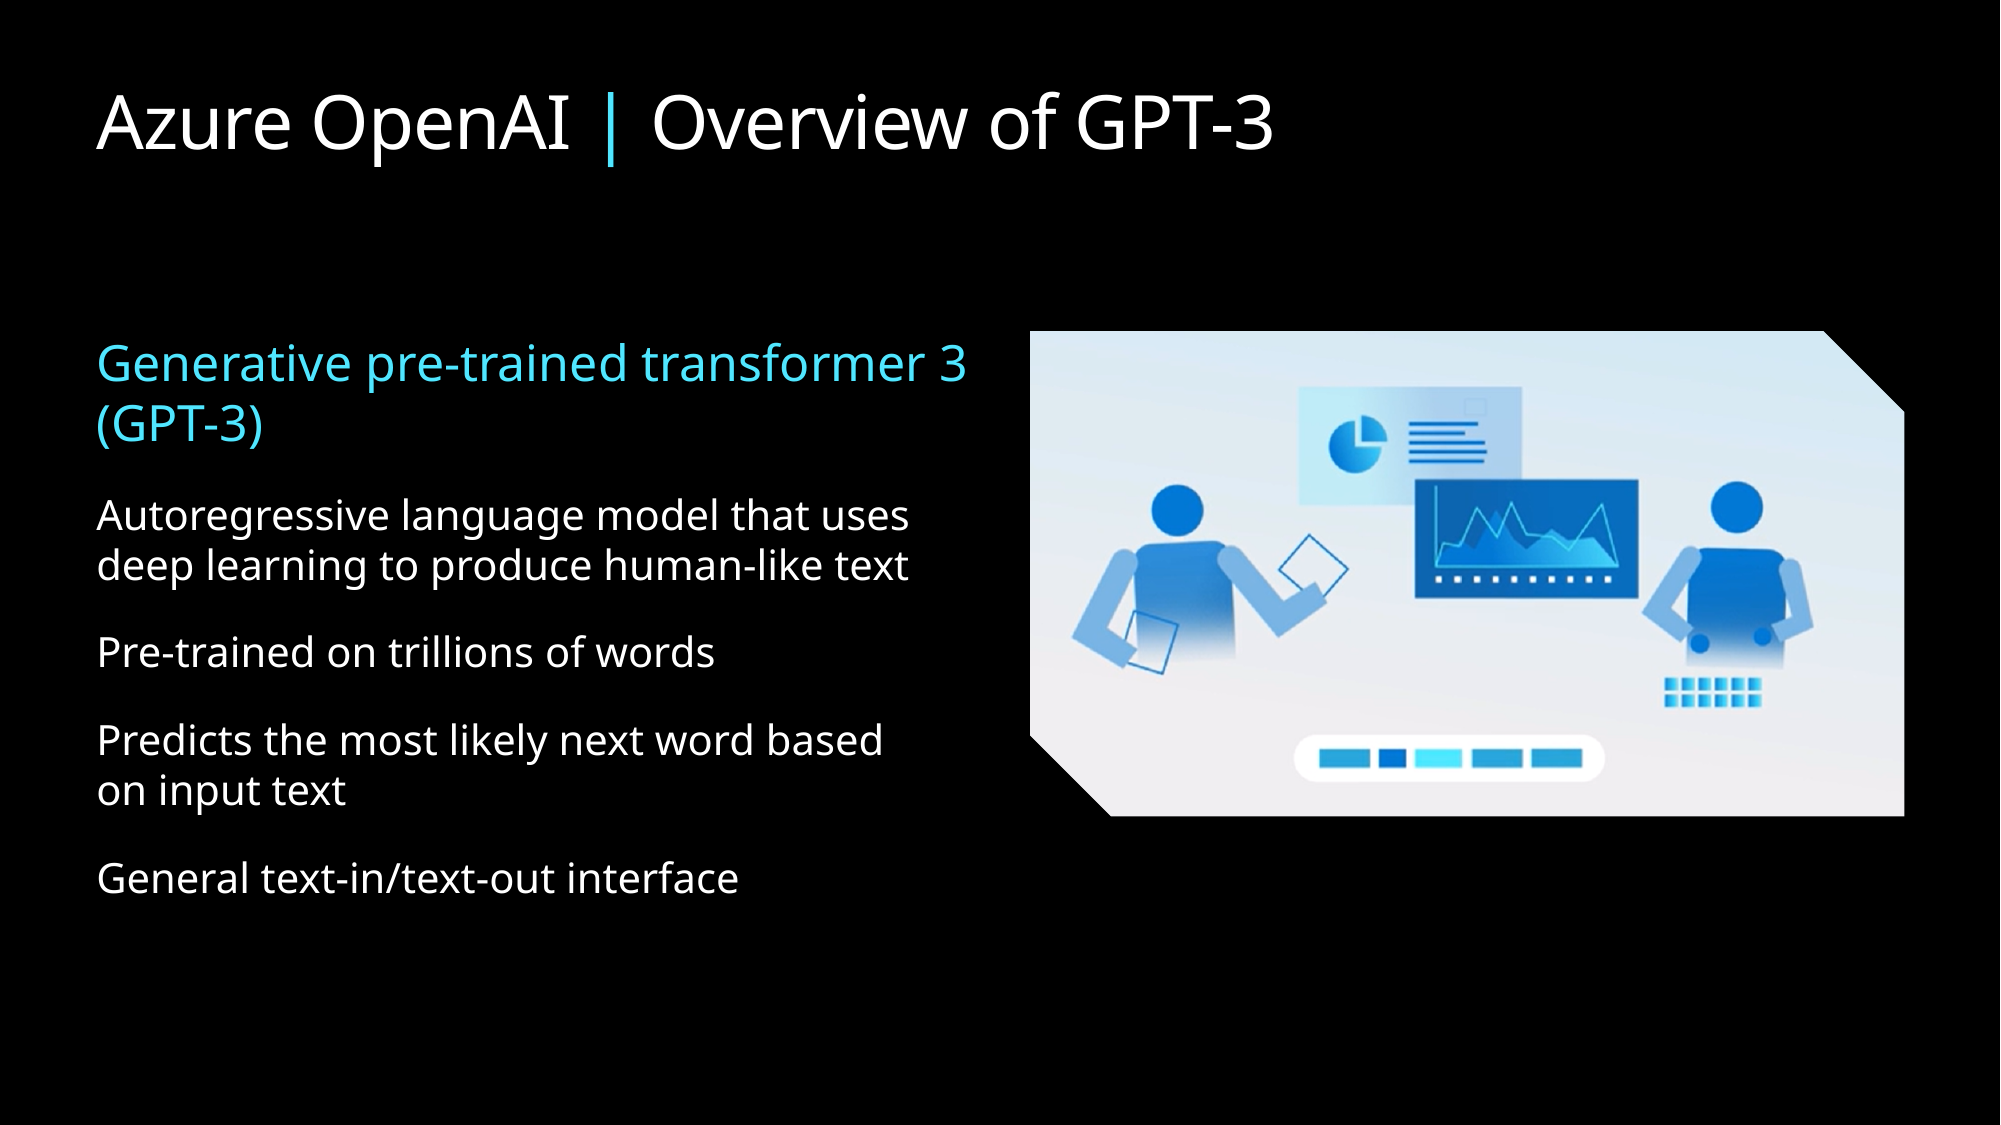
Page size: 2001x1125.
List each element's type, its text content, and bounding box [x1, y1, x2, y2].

title Azure OpenAI | Overview of GPT-3 [96, 75, 1904, 166]
list Generative pre-trained transformer 3 (GPT-3) Autoregressive language model that uses deep learning to produce human-like text Pre-trained on trillions of words Predicts the most likely next word based on input text General text-in/text-out interface [96, 331, 1022, 907]
picture [1029, 330, 1905, 817]
